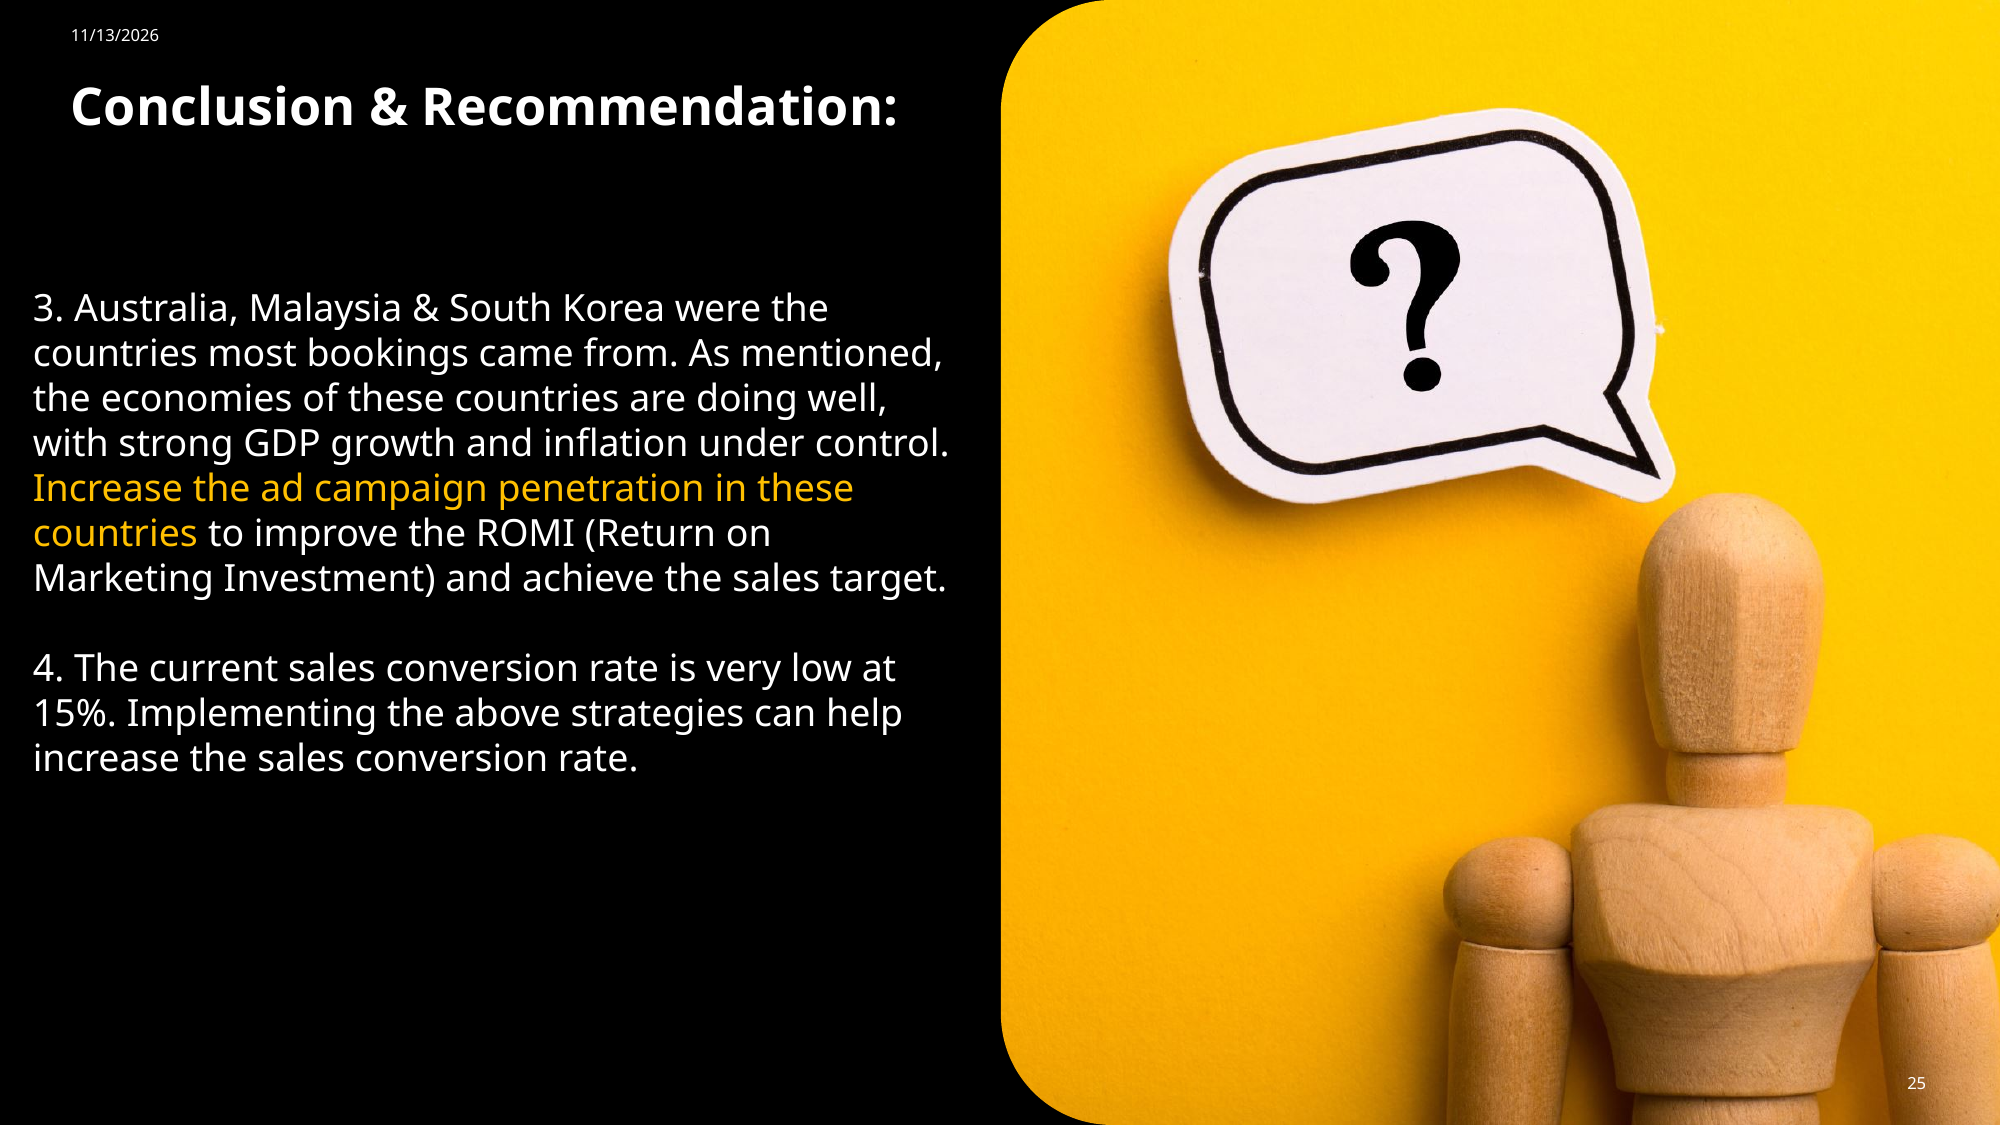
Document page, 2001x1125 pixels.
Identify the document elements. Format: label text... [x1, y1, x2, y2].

title Conclusion & Recommendation: [55, 72, 937, 266]
text_box 3. Australia, Malaysia & South Korea were the countries most bookings came from. As mentioned, the economies of these countries are doing well, with strong GDP growth and inflation under control. Increase the ad campaign penetration in these countries to improve the ROMI (Return on Marketing Investment) and achieve the sales target. 4. The current sales conversion rate is very low at 15%. Implementing the above strategies can help increase the sales conversion rate. [18, 276, 965, 787]
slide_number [55, 10, 506, 63]
picture [1000, 0, 2000, 1125]
